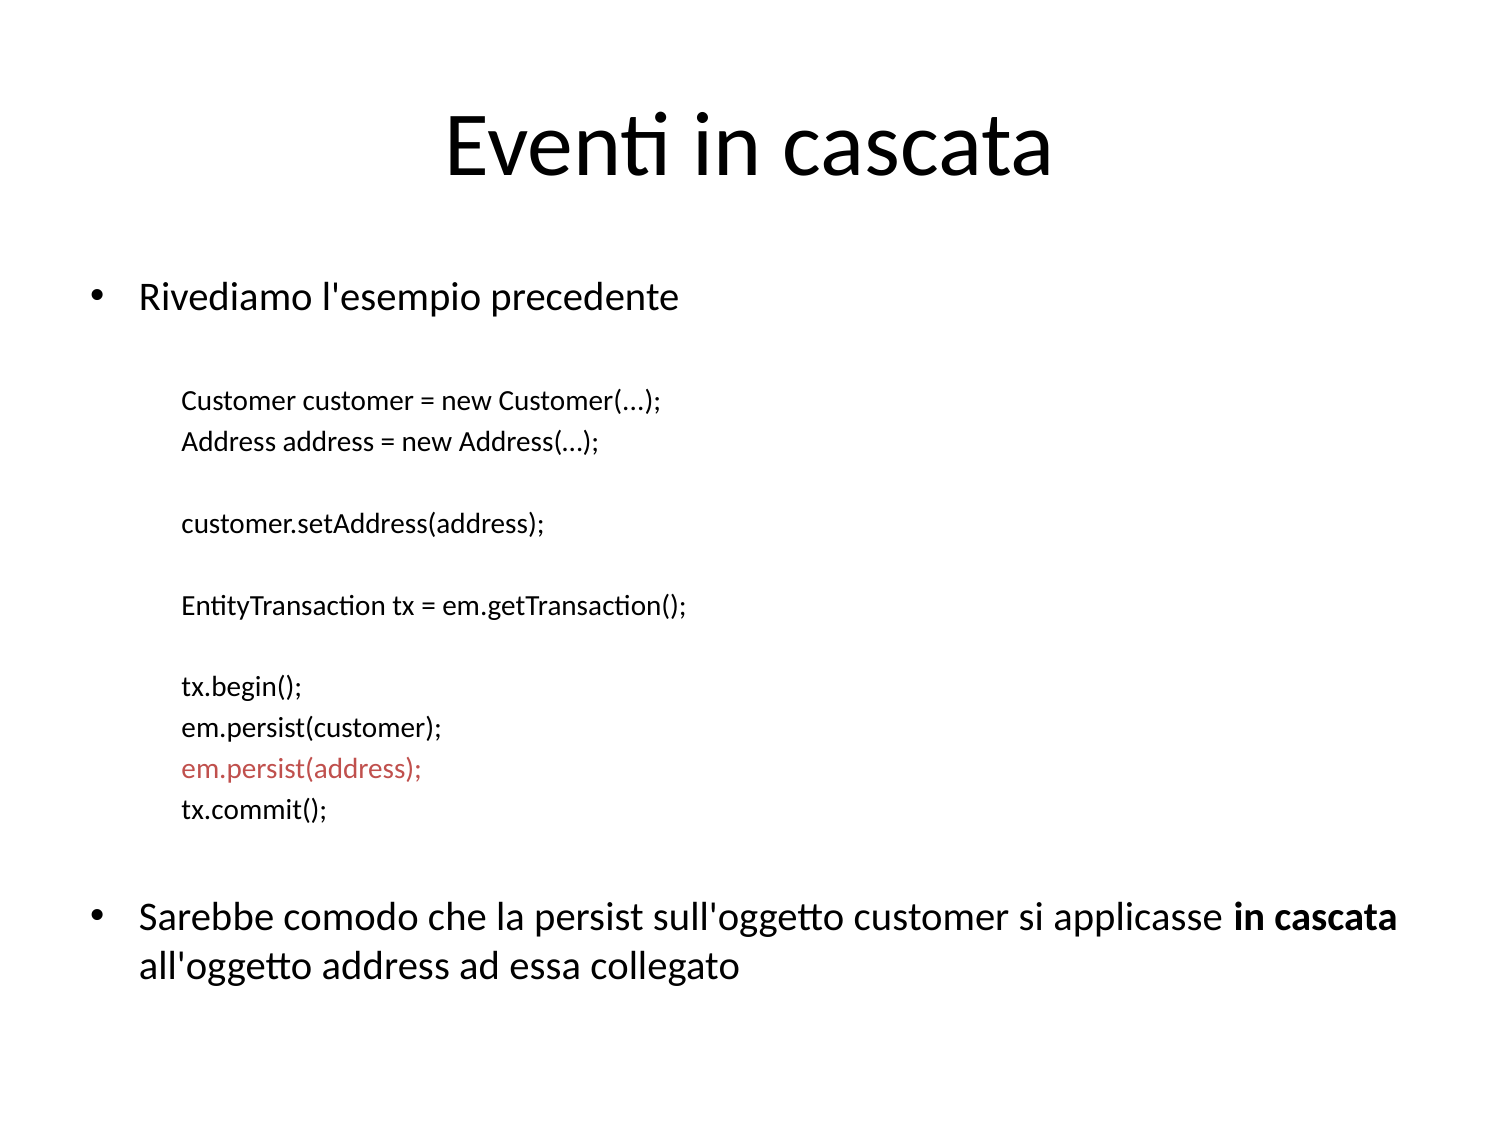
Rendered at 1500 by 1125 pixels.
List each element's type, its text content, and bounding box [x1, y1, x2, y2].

title Eventi in cascata [75, 45, 1425, 233]
list Rivediamo l'esempio precedente Customer customer = new Customer(...); Address address = new Address(…); customer.setAddress(address); EntityTransaction tx = em.getTransaction(); tx.begin(); em.persist(customer); em.persist(address); tx.commit(); Sarebbe comodo che la persist sull'oggetto customer si applicasse in cascata all'oggetto address ad essa collegato [75, 262, 1425, 1005]
